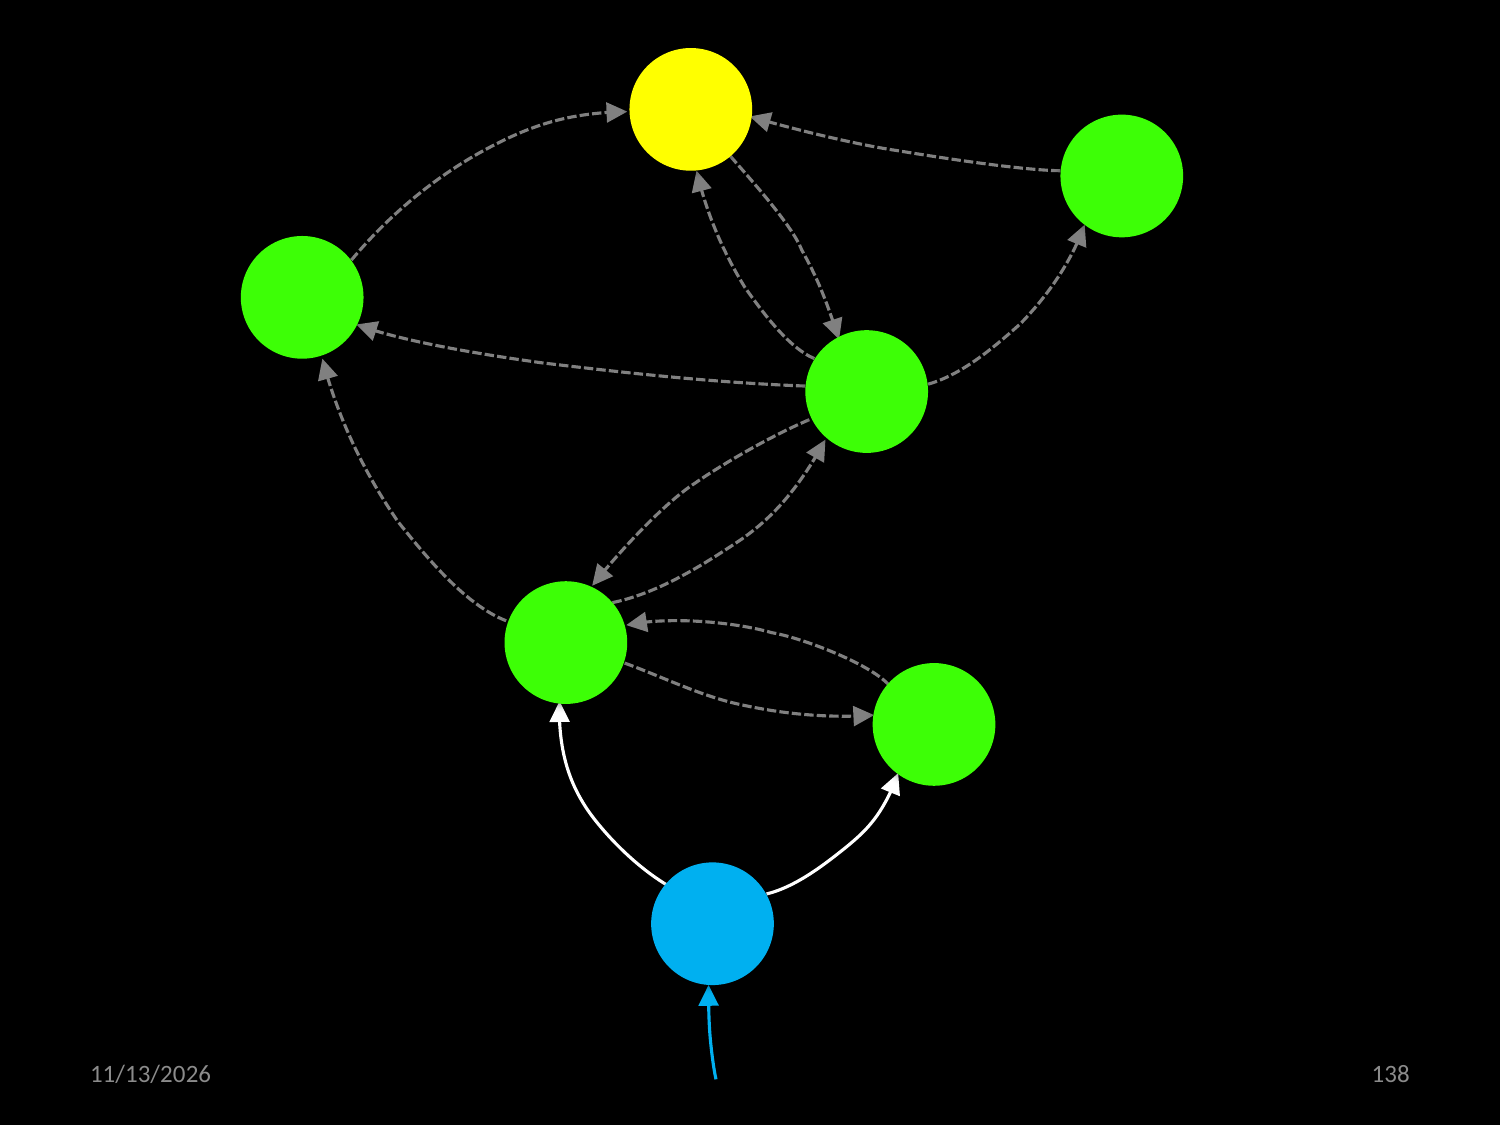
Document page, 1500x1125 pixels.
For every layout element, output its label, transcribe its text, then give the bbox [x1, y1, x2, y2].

text_box [614, 443, 826, 603]
text_box [931, 230, 1087, 384]
text_box [734, 161, 843, 336]
text_box [871, 662, 997, 787]
text_box [756, 112, 1056, 172]
slide_number 138 [1074, 1042, 1425, 1103]
text_box [691, 178, 813, 358]
text_box [318, 362, 505, 621]
text_box [804, 329, 929, 454]
text_box [1059, 113, 1184, 239]
text_box [768, 779, 900, 894]
text_box [352, 102, 624, 259]
text_box [361, 321, 801, 387]
text_box [592, 420, 806, 586]
text_box [628, 611, 886, 684]
text_box [698, 994, 719, 1080]
text_box [650, 861, 775, 986]
text_box [549, 712, 665, 883]
text_box [628, 47, 753, 172]
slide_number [75, 1042, 425, 1103]
text_box [503, 580, 628, 705]
text_box [629, 663, 869, 727]
text_box [240, 235, 365, 360]
